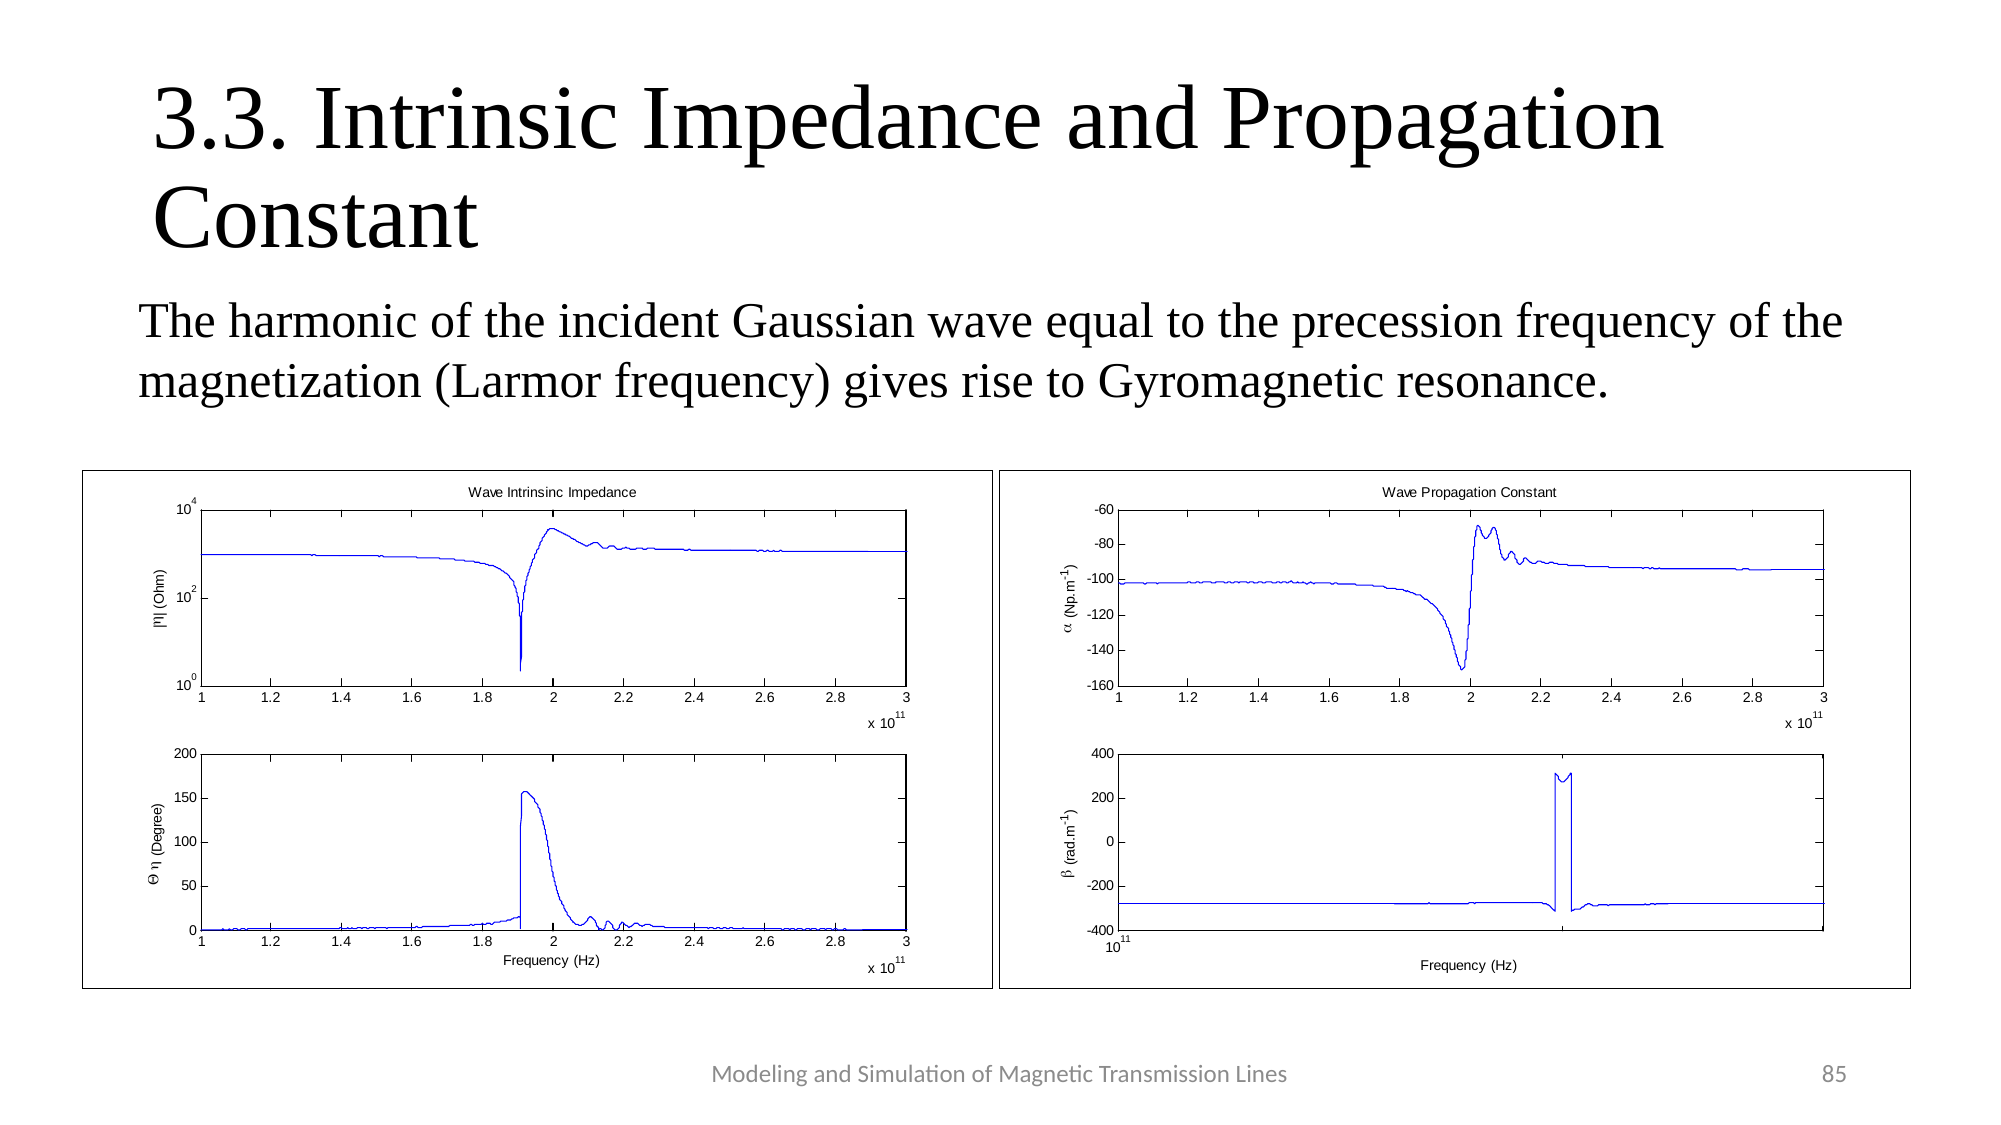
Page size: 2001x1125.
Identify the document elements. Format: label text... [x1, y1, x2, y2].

title 3.3. Intrinsic Impedance and Propagation Constant [137, 59, 1863, 278]
slide_number 85 [1412, 1042, 1863, 1103]
picture [82, 470, 993, 989]
text_box The harmonic of the incident Gaussian wave equal to the precession frequency of the magnetization (Larmor frequency) gives rise to Gyromagnetic resonance. [123, 280, 1863, 416]
footer Modeling and Simulation of Magnetic Transmission Lines [662, 1042, 1338, 1103]
picture [999, 470, 1911, 989]
